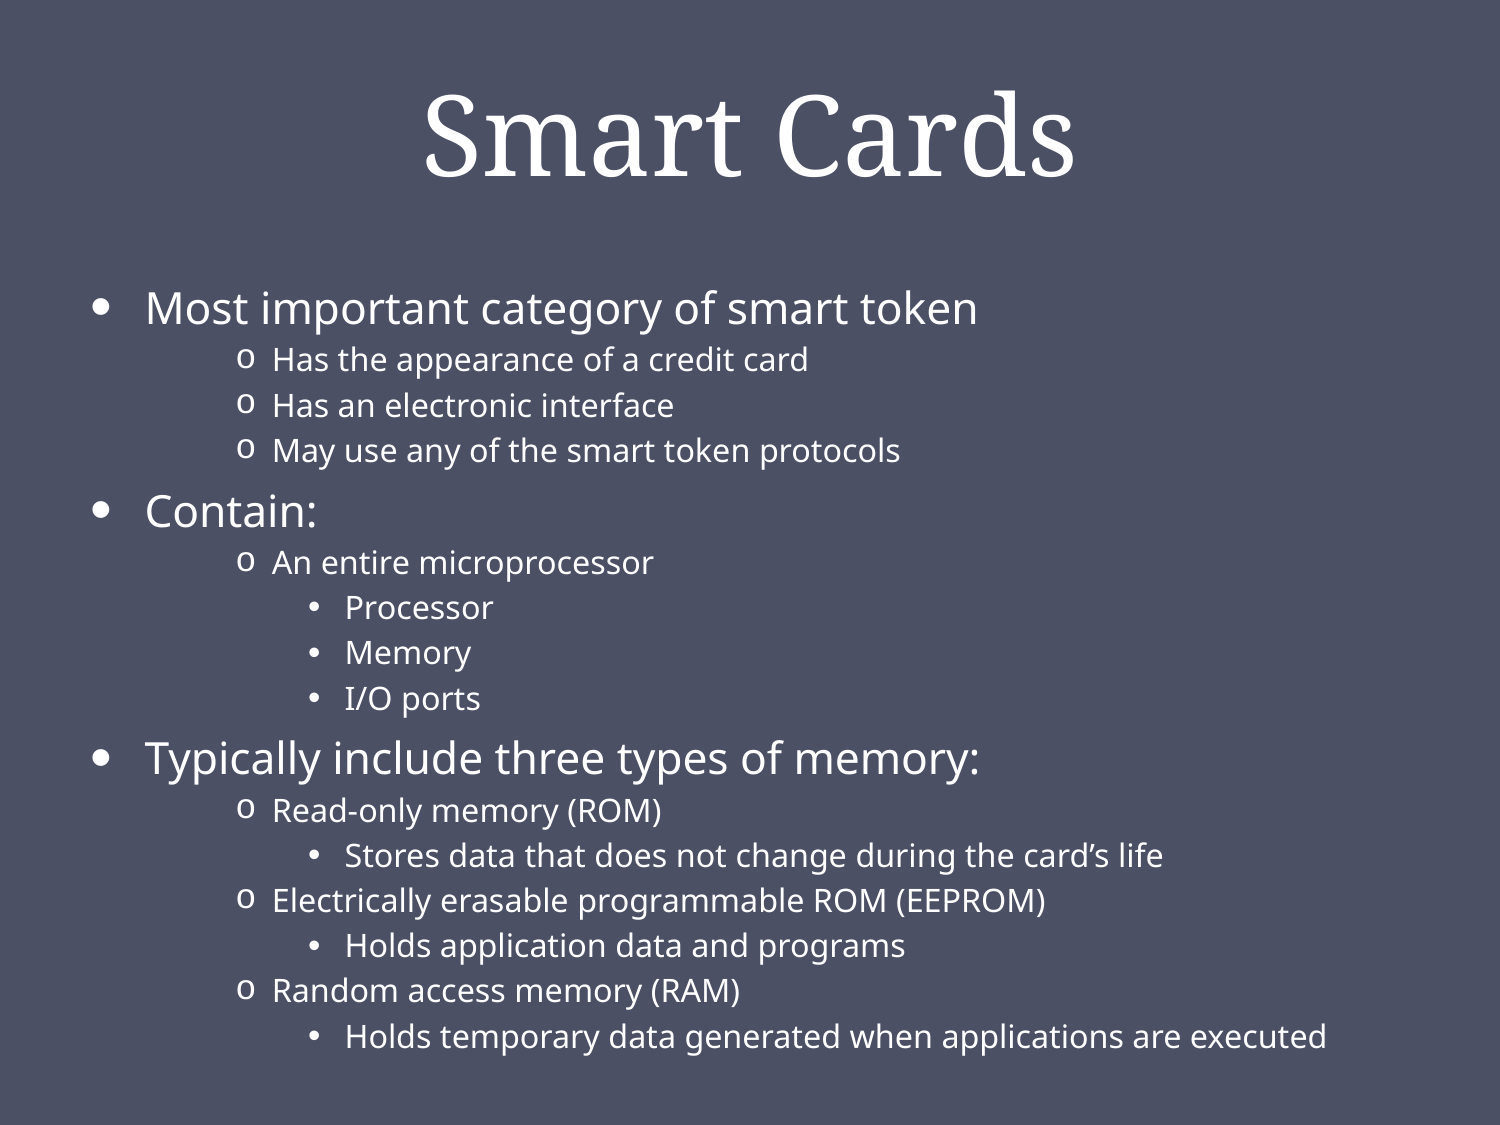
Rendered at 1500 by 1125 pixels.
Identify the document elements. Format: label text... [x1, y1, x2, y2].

list Most important category of smart token Has the appearance of a credit card Has an electronic interface May use any of the smart token protocols Contain: An entire microprocessor Processor Memory I/O ports Typically include three types of memory: Read-only memory (ROM) Stores data that does not change during the card’s life Electrically erasable programmable ROM (EEPROM) Holds application data and programs Random access memory (RAM) Holds temporary data generated when applications are executed [75, 267, 1450, 1069]
title Smart Cards [0, 19, 1500, 207]
